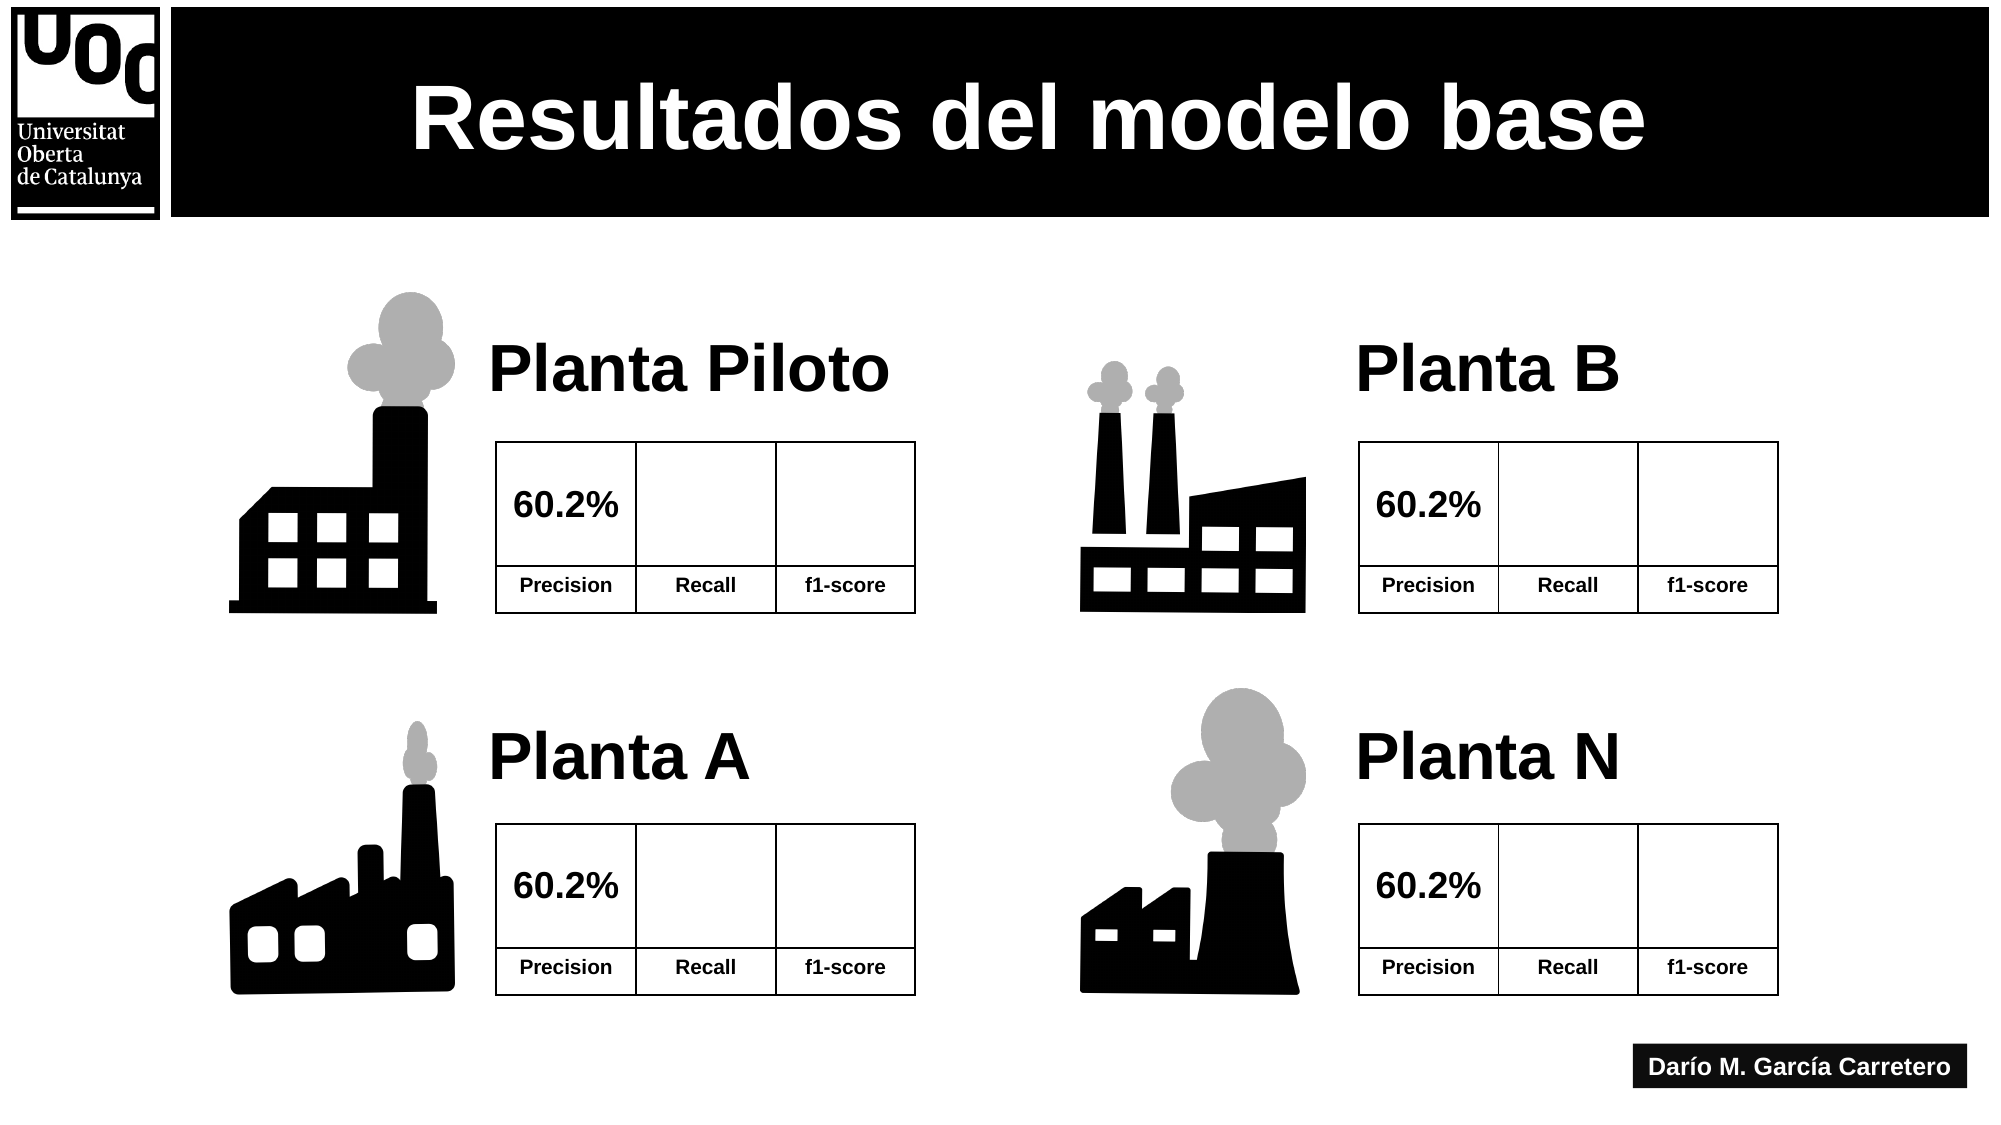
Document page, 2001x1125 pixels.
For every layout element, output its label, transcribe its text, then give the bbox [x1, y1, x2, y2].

table_cell f1-score [1639, 949, 1777, 994]
table_cell Recall [1499, 949, 1637, 994]
table_cell Recall [637, 567, 775, 612]
text_box Planta N [1340, 705, 1650, 801]
picture [1080, 361, 1306, 613]
table_cell Recall [637, 949, 775, 994]
text_box Planta A [473, 705, 963, 801]
text_box Darío M. García Carretero [1632, 1043, 1968, 1089]
table_cell Precision [1360, 567, 1498, 612]
table_header [1639, 443, 1777, 565]
table_header 60.2% [497, 825, 635, 947]
table_cell f1-score [1639, 567, 1777, 612]
table_header 60.2% [497, 443, 635, 565]
table_cell Precision [497, 949, 635, 994]
picture [1080, 688, 1306, 995]
table_header 60.2% [1360, 443, 1498, 565]
table_header [777, 443, 914, 565]
table_header [777, 825, 914, 947]
table_header [1639, 825, 1777, 947]
table_header 60.2% [1360, 825, 1498, 947]
text_box Planta B [1340, 317, 1650, 412]
text_box Planta Piloto [473, 317, 963, 413]
table_cell f1-score [777, 567, 914, 612]
table_cell Recall [1499, 567, 1637, 612]
table_header [1499, 443, 1637, 565]
table_header [1499, 825, 1637, 947]
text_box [229, 292, 455, 995]
table_header [637, 443, 775, 565]
table_cell Precision [1360, 949, 1498, 994]
text_box [171, 7, 1989, 217]
picture [11, 7, 160, 220]
table_cell f1-score [777, 949, 914, 994]
table_header [637, 825, 775, 947]
text_box Resultados del modelo base [160, 50, 1968, 176]
table_cell Precision [497, 567, 635, 612]
